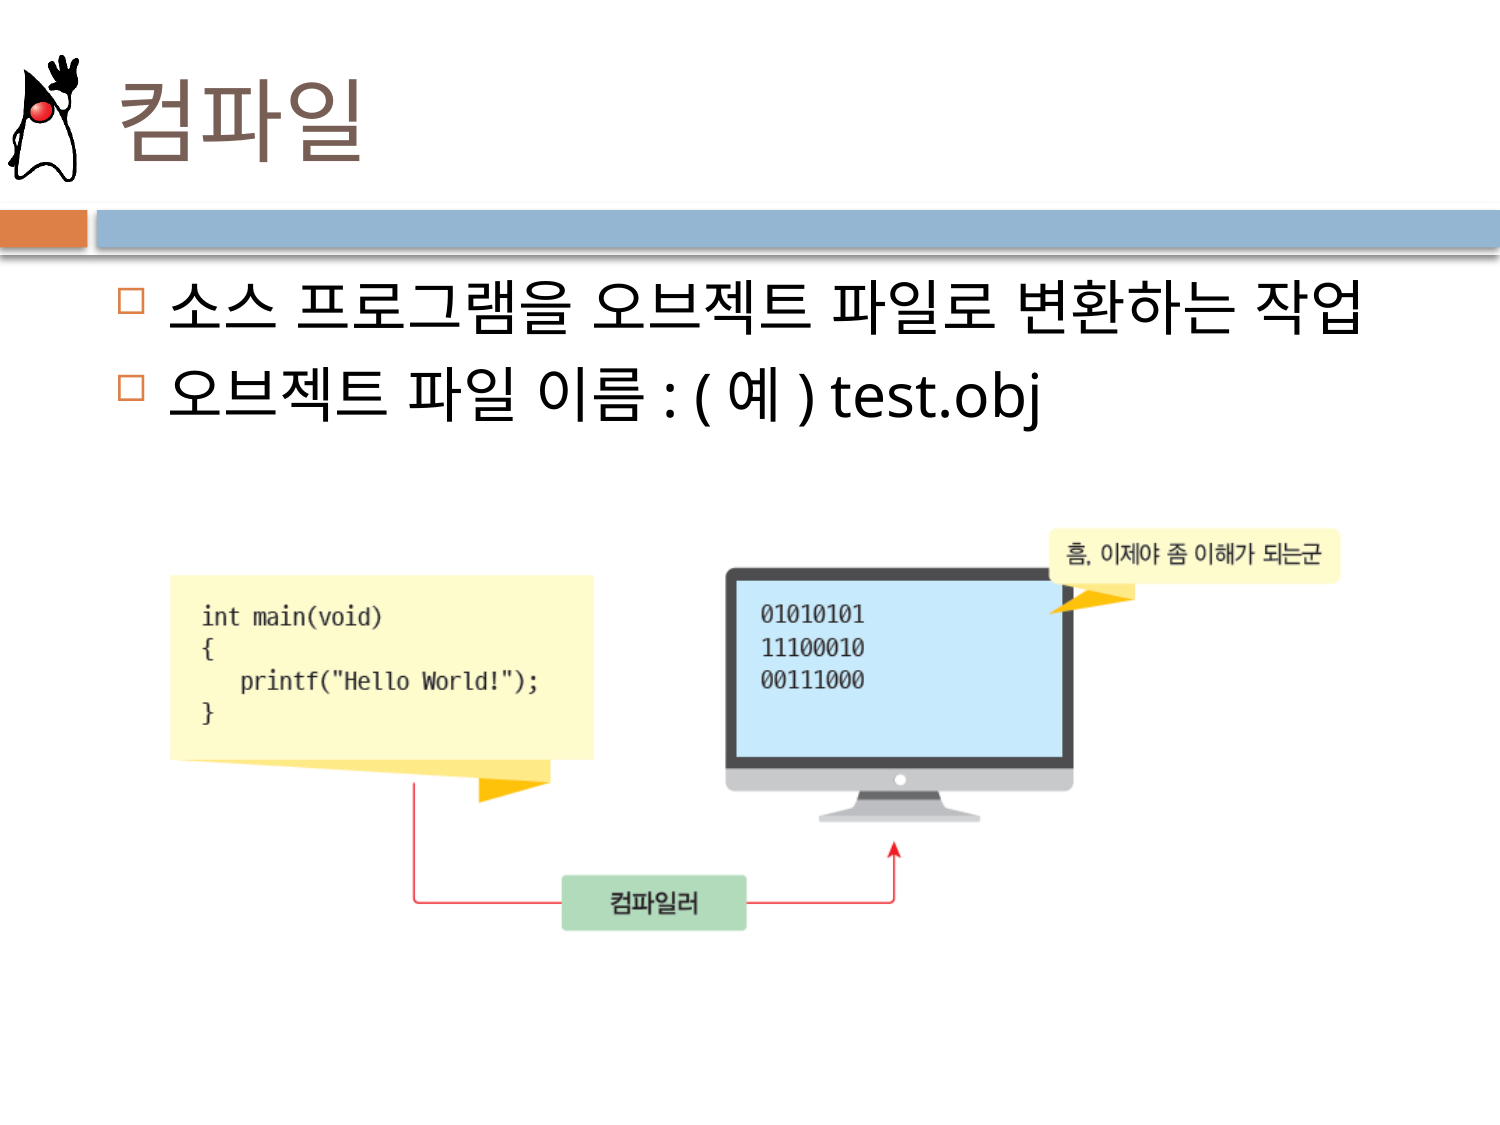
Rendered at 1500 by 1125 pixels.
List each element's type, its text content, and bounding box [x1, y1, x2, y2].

title 컴파일 [100, 37, 1438, 200]
picture [8, 55, 79, 182]
picture [148, 475, 1352, 960]
list 소스 프로그램을 오브젝트 파일로 변환하는 작업 오브젝트 파일 이름: (예) test.obj [100, 385, 1438, 1005]
list 소스 프로그램을 오브젝트 파일로 변환하는 작업 오브젝트 파일 이름: (예) test.obj [100, 262, 1438, 384]
